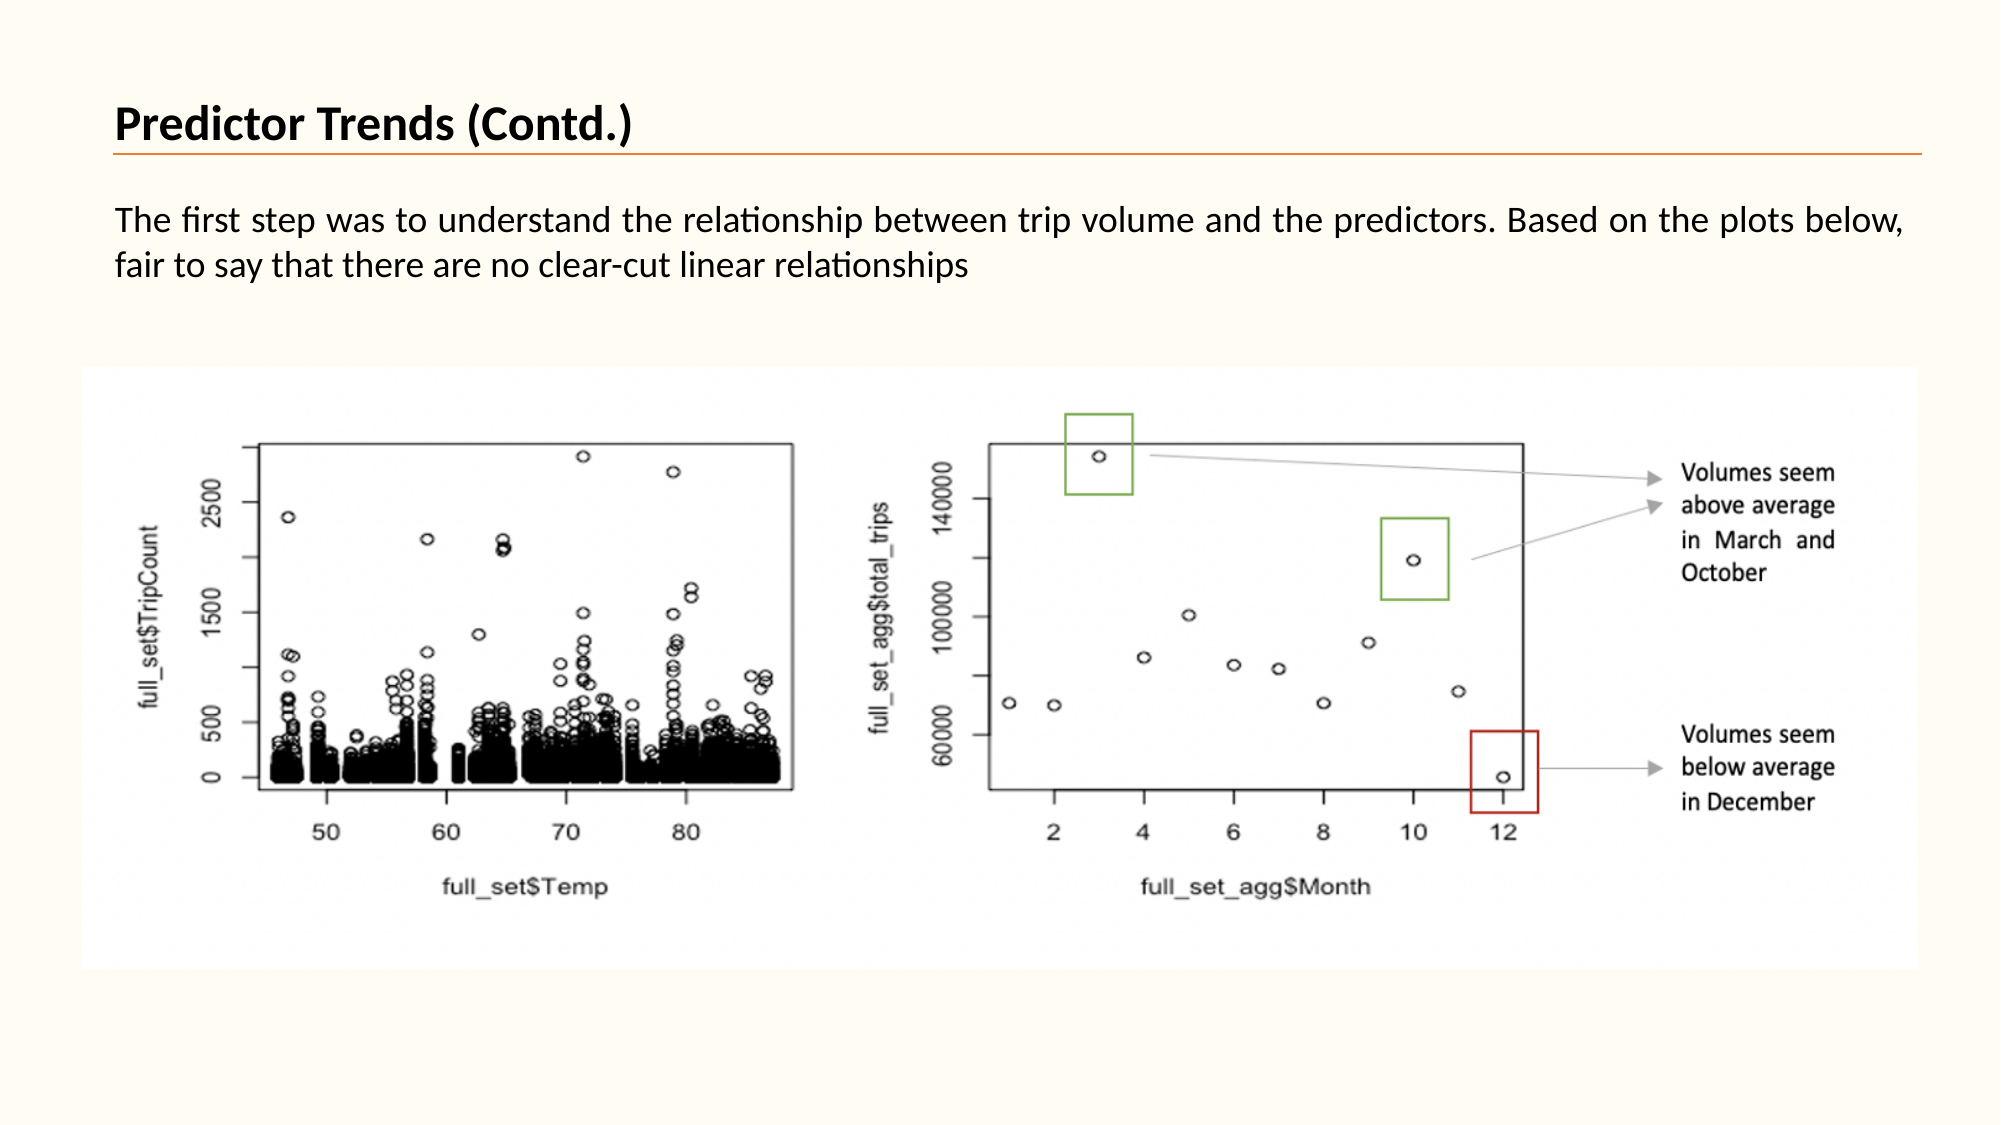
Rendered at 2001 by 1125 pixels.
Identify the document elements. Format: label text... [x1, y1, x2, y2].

title Predictor Trends (Contd.) [99, 84, 1825, 163]
text_box The first step was to understand the relationship between trip volume and the predictors. Based on the plots below, fair to say that there are no clear-cut linear relationships [99, 187, 1922, 293]
picture [81, 366, 1919, 970]
